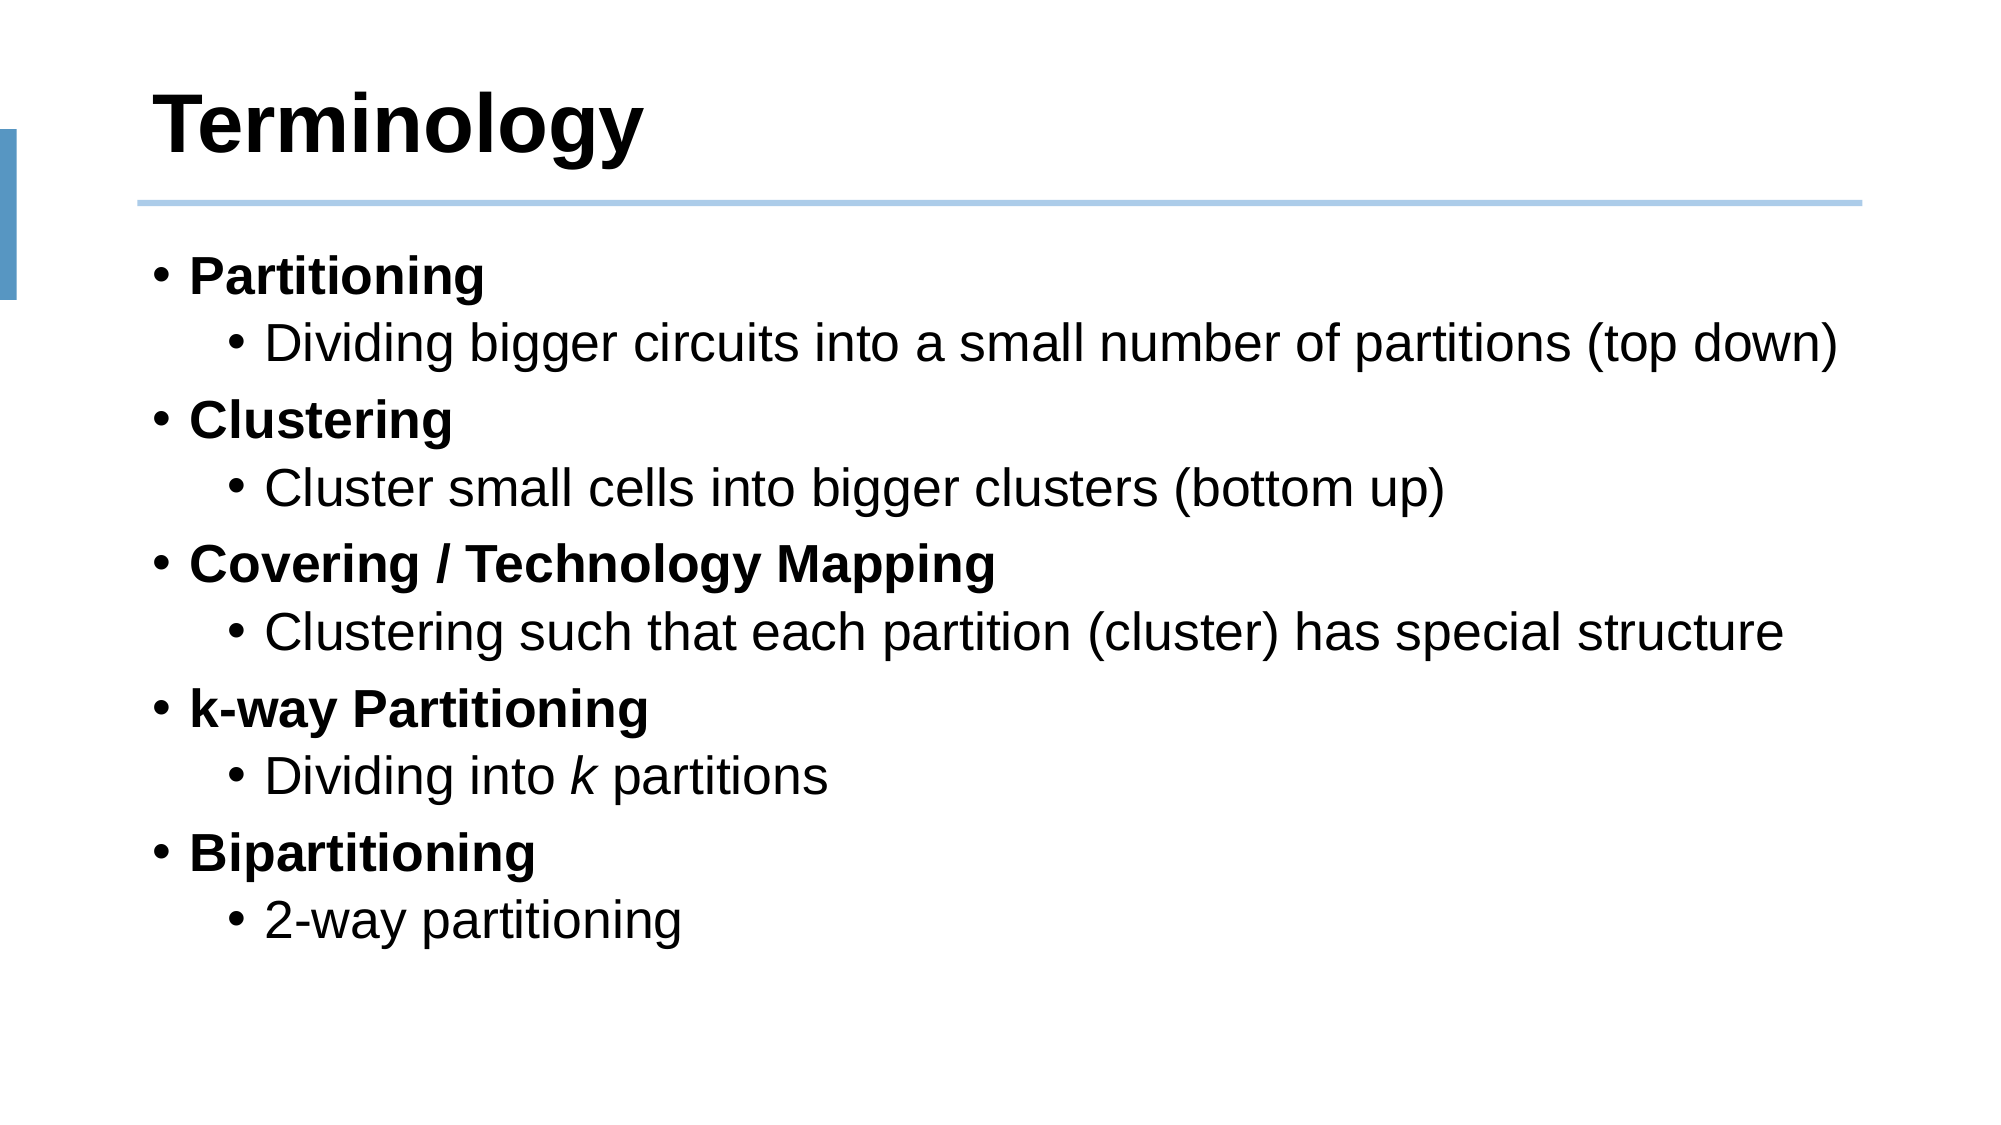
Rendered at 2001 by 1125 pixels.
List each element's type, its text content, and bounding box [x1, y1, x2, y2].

title Terminology [137, 42, 1863, 208]
list Partitioning Dividing bigger circuits into a small number of partitions (top down) Clustering Cluster small cells into bigger clusters (bottom up) Covering / Technology Mapping Clustering such that each partition (cluster) has special structure k-way Partitioning Dividing into k partitions Bipartitioning 2-way partitioning [137, 240, 1863, 1014]
